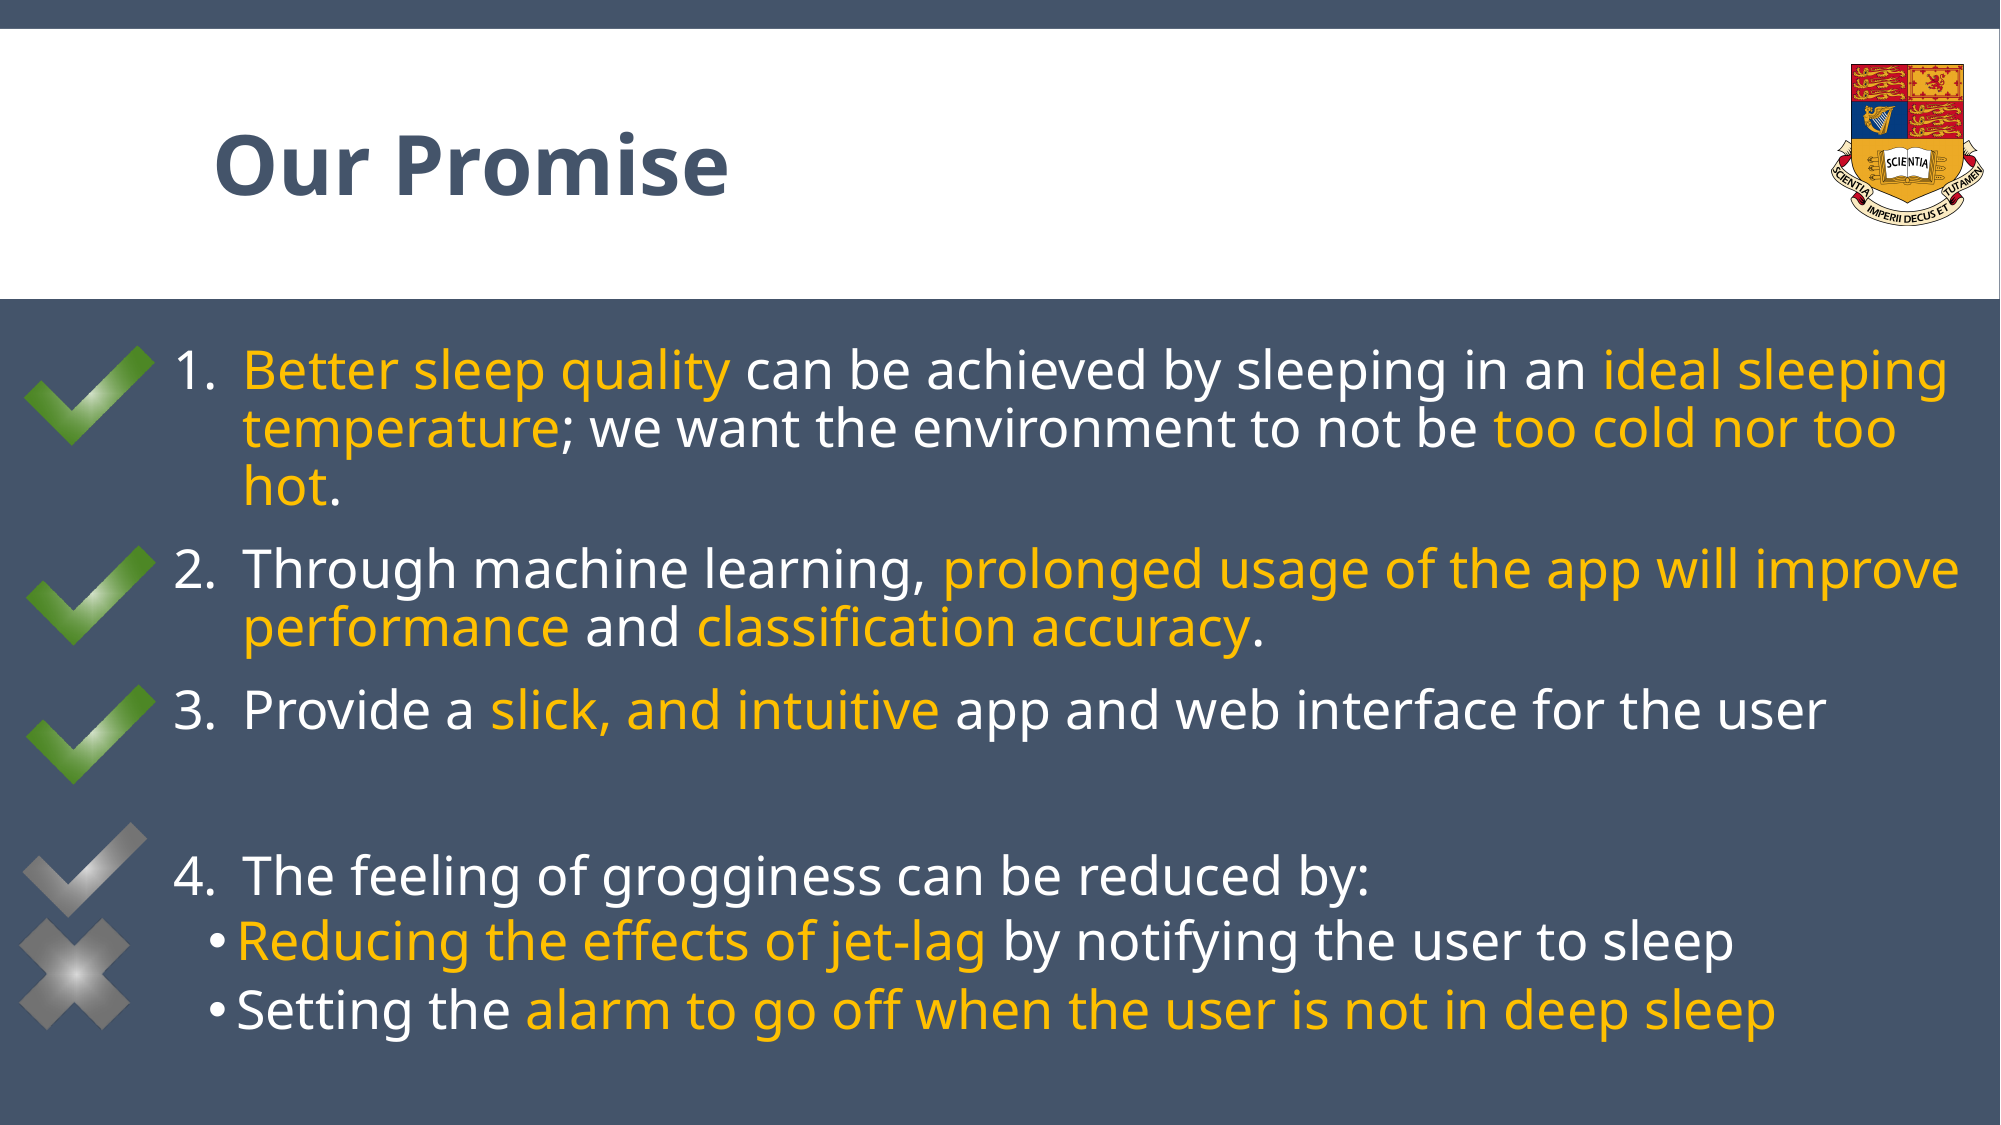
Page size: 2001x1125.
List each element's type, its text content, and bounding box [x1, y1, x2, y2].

picture [1831, 63, 1984, 226]
picture [18, 523, 161, 1031]
picture [19, 323, 159, 463]
list Better sleep quality can be achieved by sleeping in an ideal sleeping temperature; we want the environment to not be too cold nor too hot. Through machine learning, prolonged usage of the app will improve performance and classification accuracy. Provide a slick, and intuitive app and web interface for the user The feeling of grogginess can be reduced by: Reducing the effects of jet-lag by notifying the user to sleep Setting the alarm to go off when the user is not in deep sleep [158, 335, 1984, 1108]
title Our Promise [197, 46, 1803, 295]
